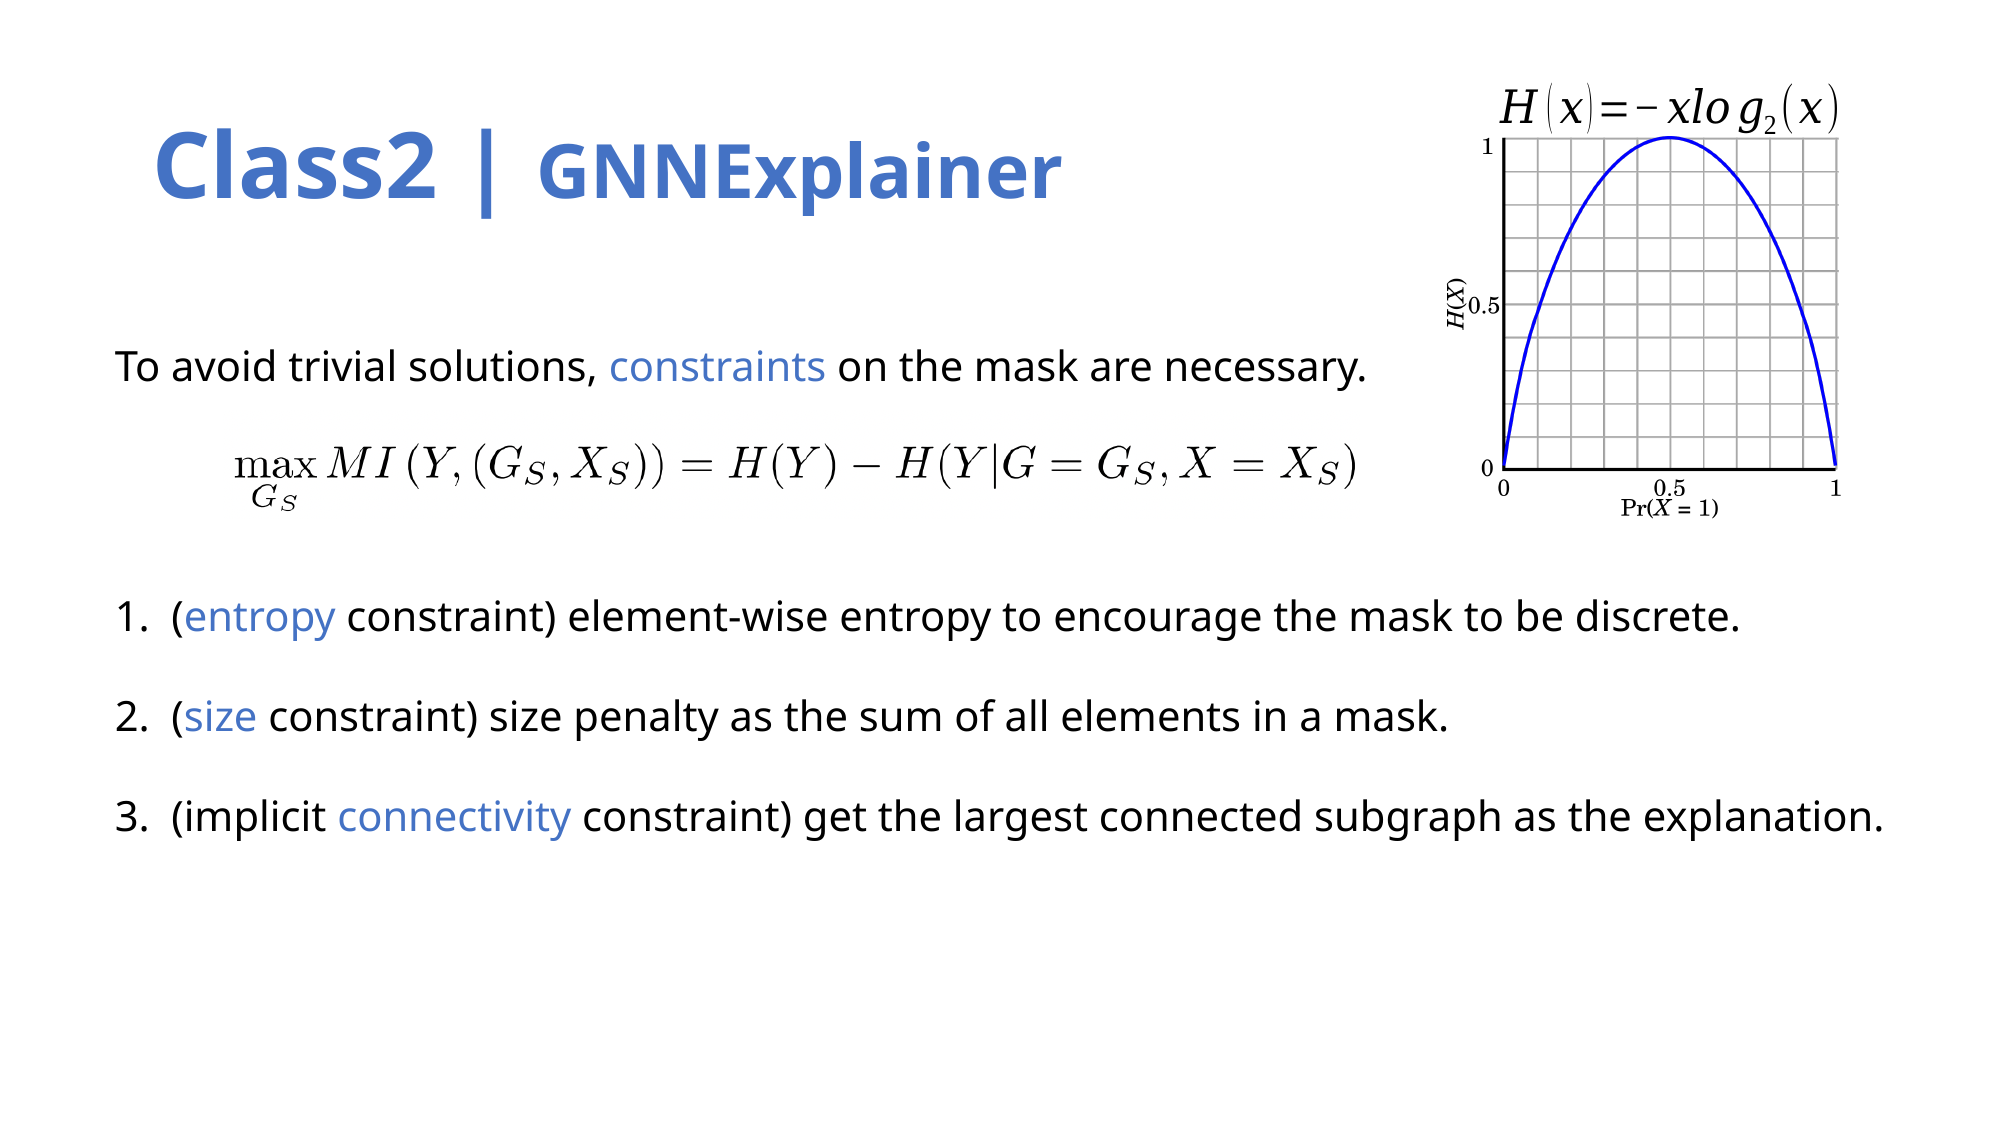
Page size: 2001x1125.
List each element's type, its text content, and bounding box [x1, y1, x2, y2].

text_box To avoid trivial solutions, constraints on the mask are necessary. (entropy constraint) element-wise entropy to encourage the mask to be discrete. (size constraint) size penalty as the sum of all elements in a mask. (implicit connectivity constraint) get the largest connected subgraph as the explanation. [100, 331, 1900, 847]
title Class2 | GNNExplainer [137, 59, 1863, 278]
picture [223, 410, 1361, 519]
picture [1444, 121, 1842, 519]
